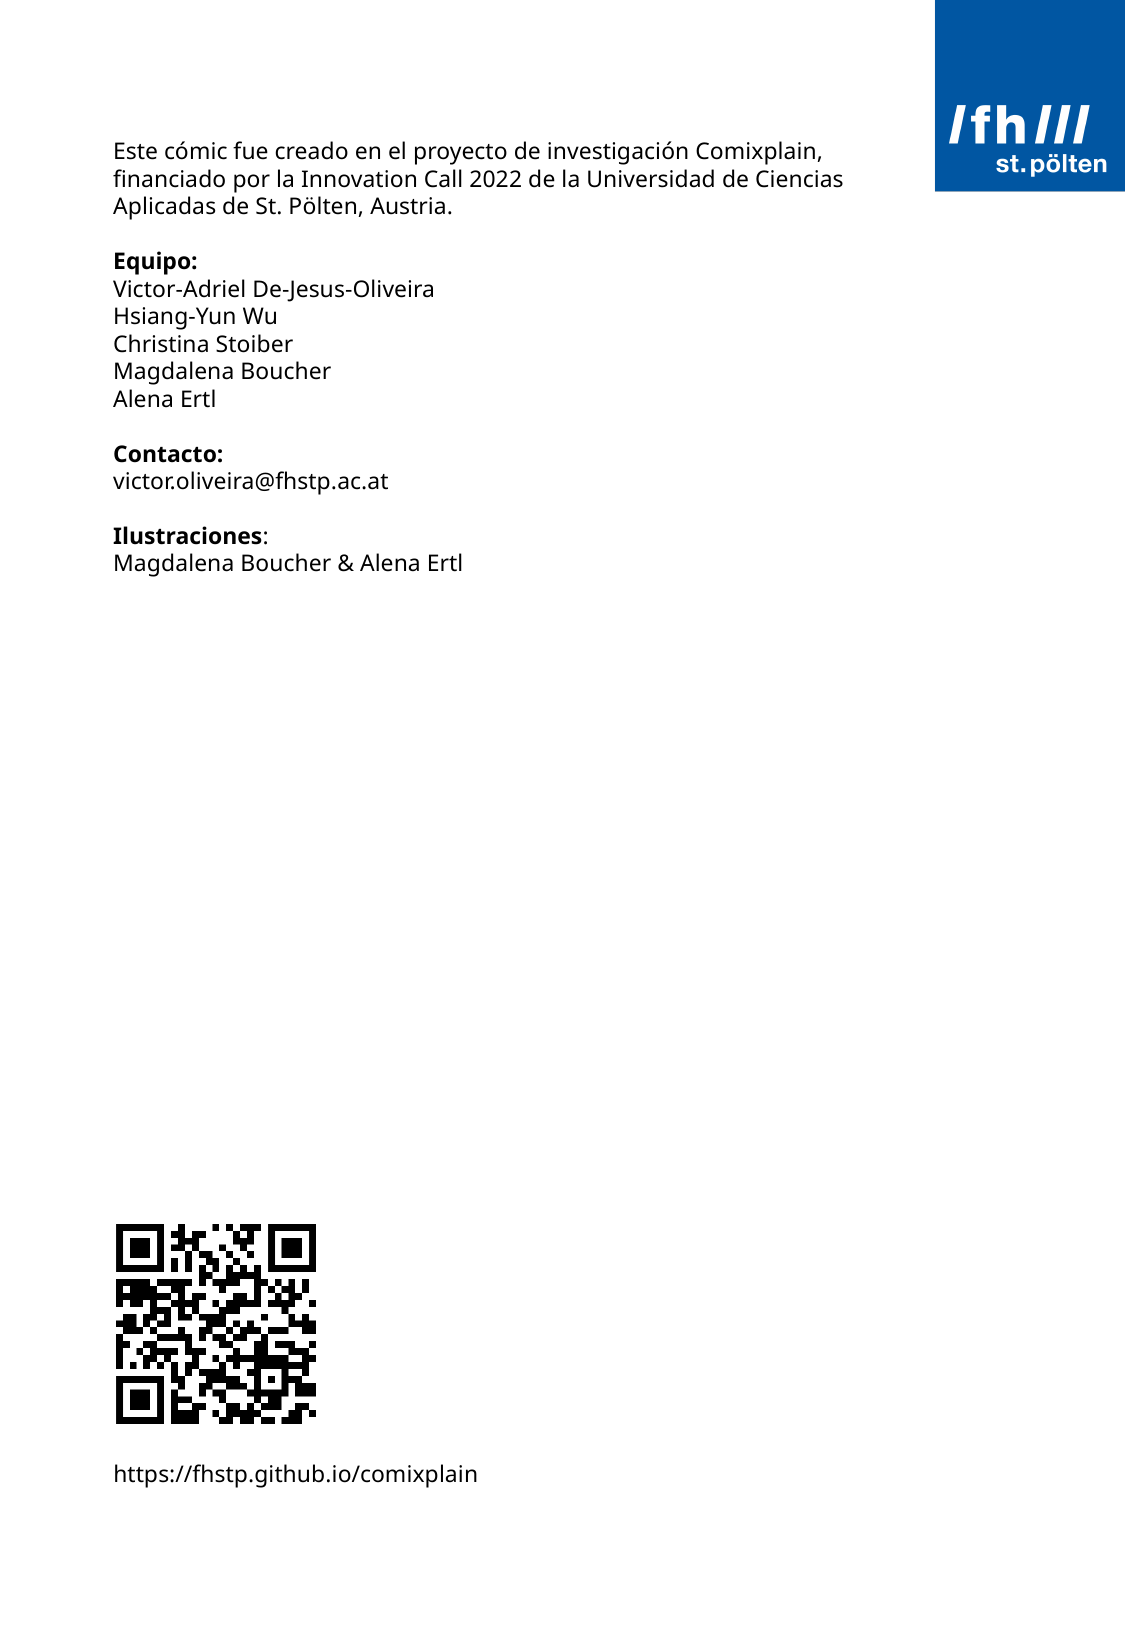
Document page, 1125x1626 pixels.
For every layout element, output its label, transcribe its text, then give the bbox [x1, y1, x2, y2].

picture [934, 0, 1125, 192]
picture [86, 1194, 345, 1453]
title https://fhstp.github.io/comixplain [98, 1452, 896, 1625]
text_box Este cómic fue creado en el proyecto de investigación Comixplain, financiado por la Innovation Call 2022 de la Universidad de Ciencias Aplicadas de St. Pölten, Austria. Equipo: Victor-Adriel De-Jesus-Oliveira Hsiang-Yun Wu Christina Stoiber Magdalena Boucher Alena Ertl Contacto: victor.oliveira@fhstp.ac.at Ilustraciones: Magdalena Boucher & Alena Ertl [98, 129, 896, 584]
